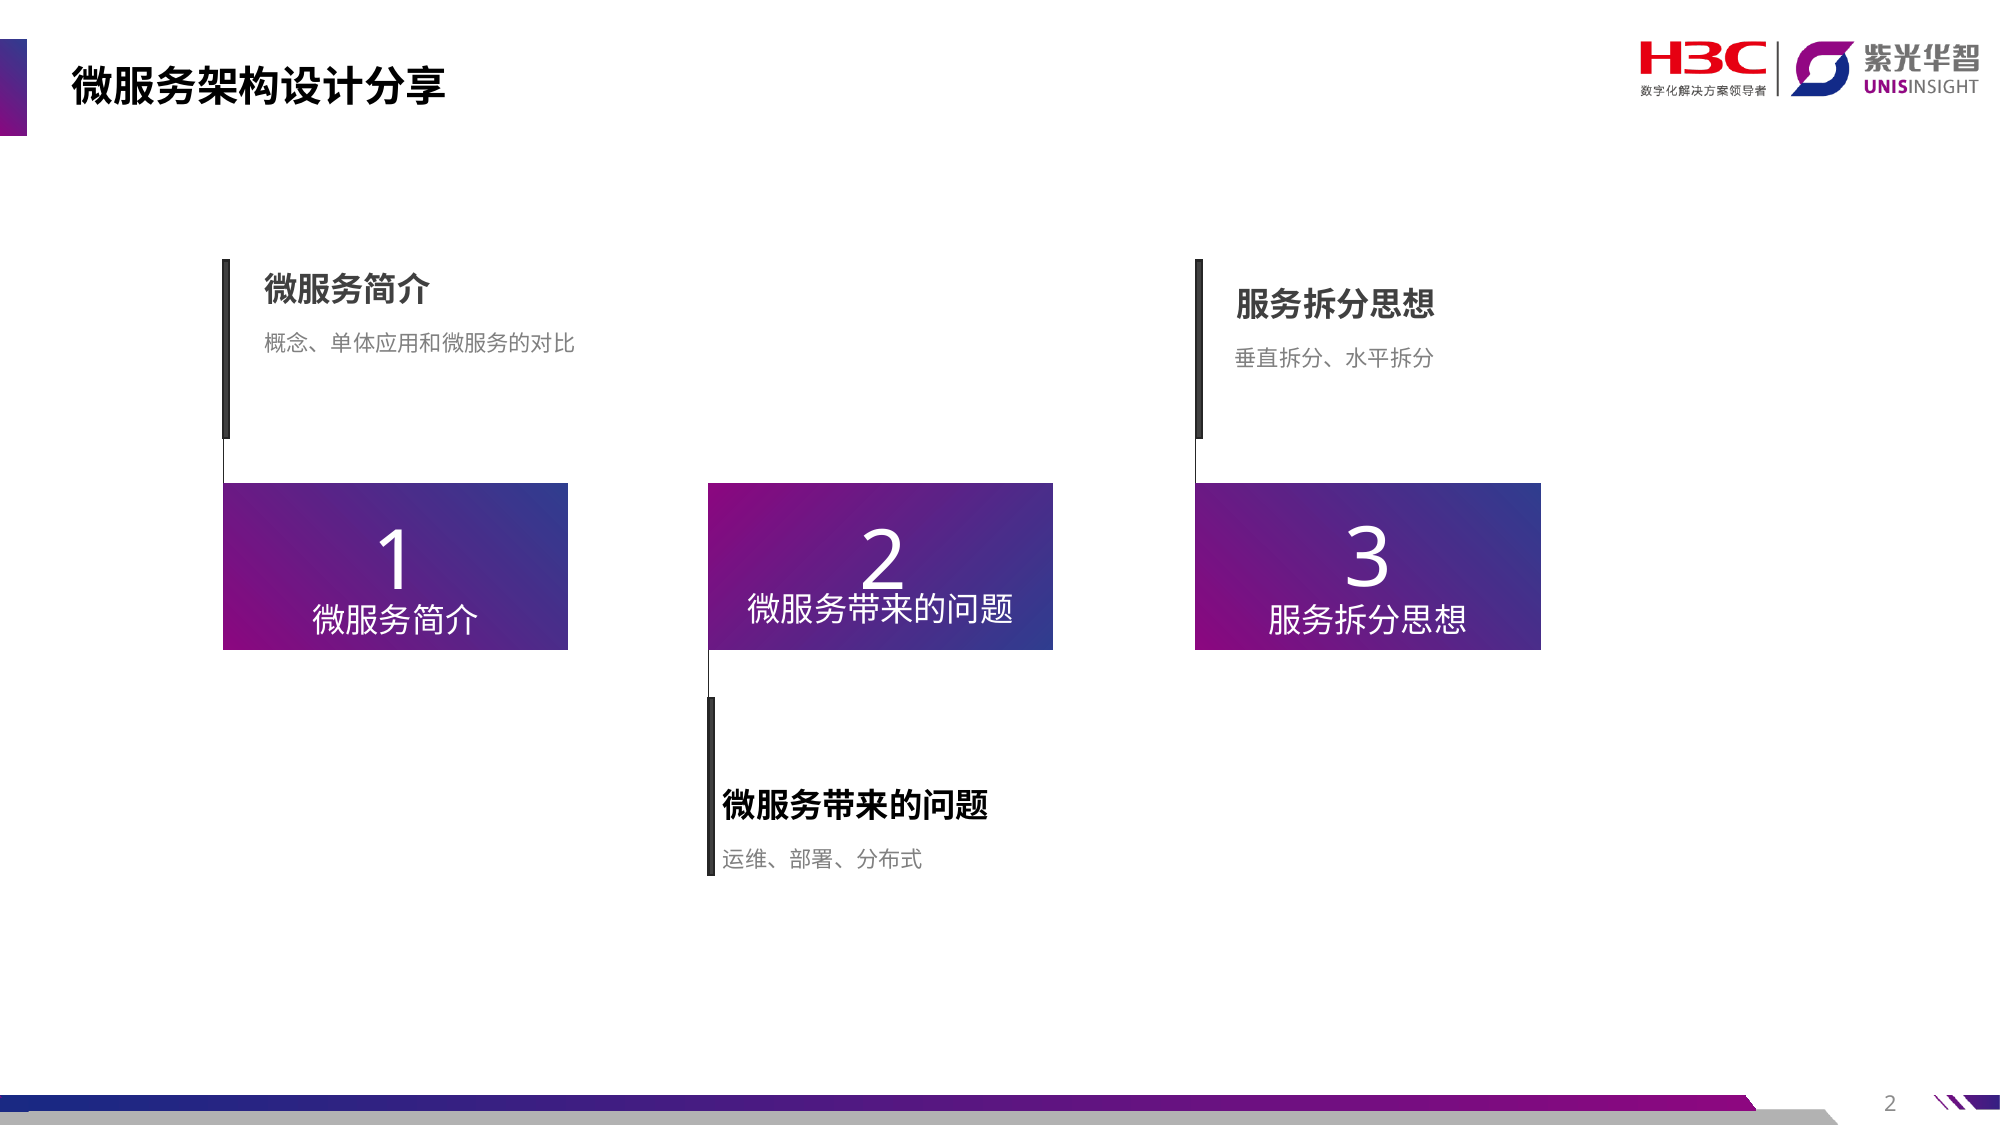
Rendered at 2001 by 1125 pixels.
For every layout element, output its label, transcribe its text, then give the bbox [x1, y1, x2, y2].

title 微服务架构设计分享 [57, 40, 1722, 136]
text_box 垂直拆分、水平拆分 [1234, 330, 1592, 421]
picture [1638, 39, 1981, 97]
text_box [708, 483, 1053, 650]
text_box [708, 650, 715, 876]
text_box 概念、单体应用和微服务的对比 [264, 315, 621, 406]
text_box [1195, 483, 1541, 650]
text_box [1195, 260, 1202, 483]
text_box 微服务带来的问题 [723, 776, 1137, 833]
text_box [223, 483, 568, 650]
text_box 运维、部署、分布式 [722, 832, 1080, 923]
text_box 服务拆分思想 [1236, 274, 1651, 331]
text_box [223, 260, 230, 483]
text_box 微服务简介 [264, 260, 678, 316]
picture [0, 1095, 2000, 1125]
